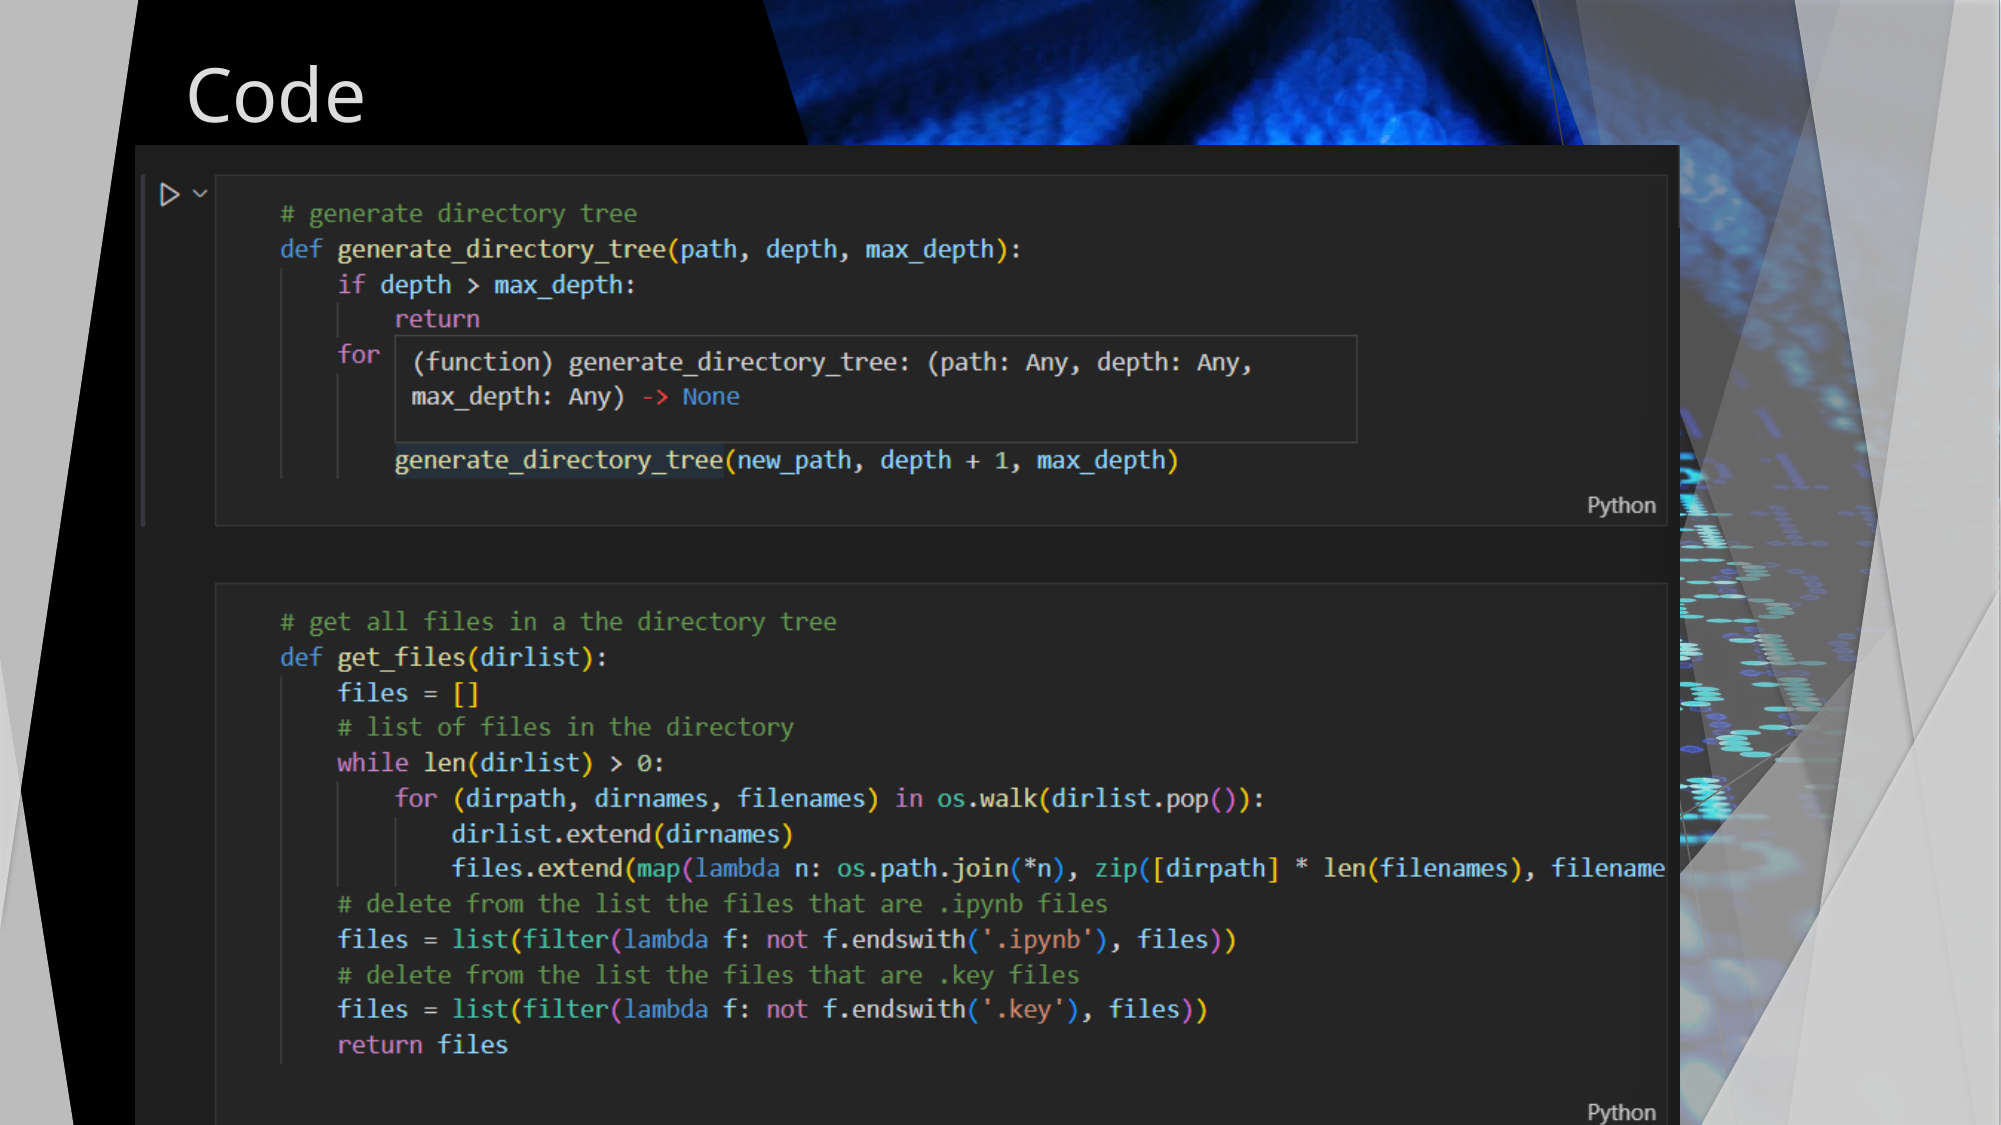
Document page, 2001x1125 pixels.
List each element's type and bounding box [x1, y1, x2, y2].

text_box [1685, 603, 2000, 1125]
picture [1738, 0, 2000, 603]
text_box [0, 0, 698, 1125]
text_box [1536, 0, 1738, 602]
picture [134, 0, 1680, 1125]
